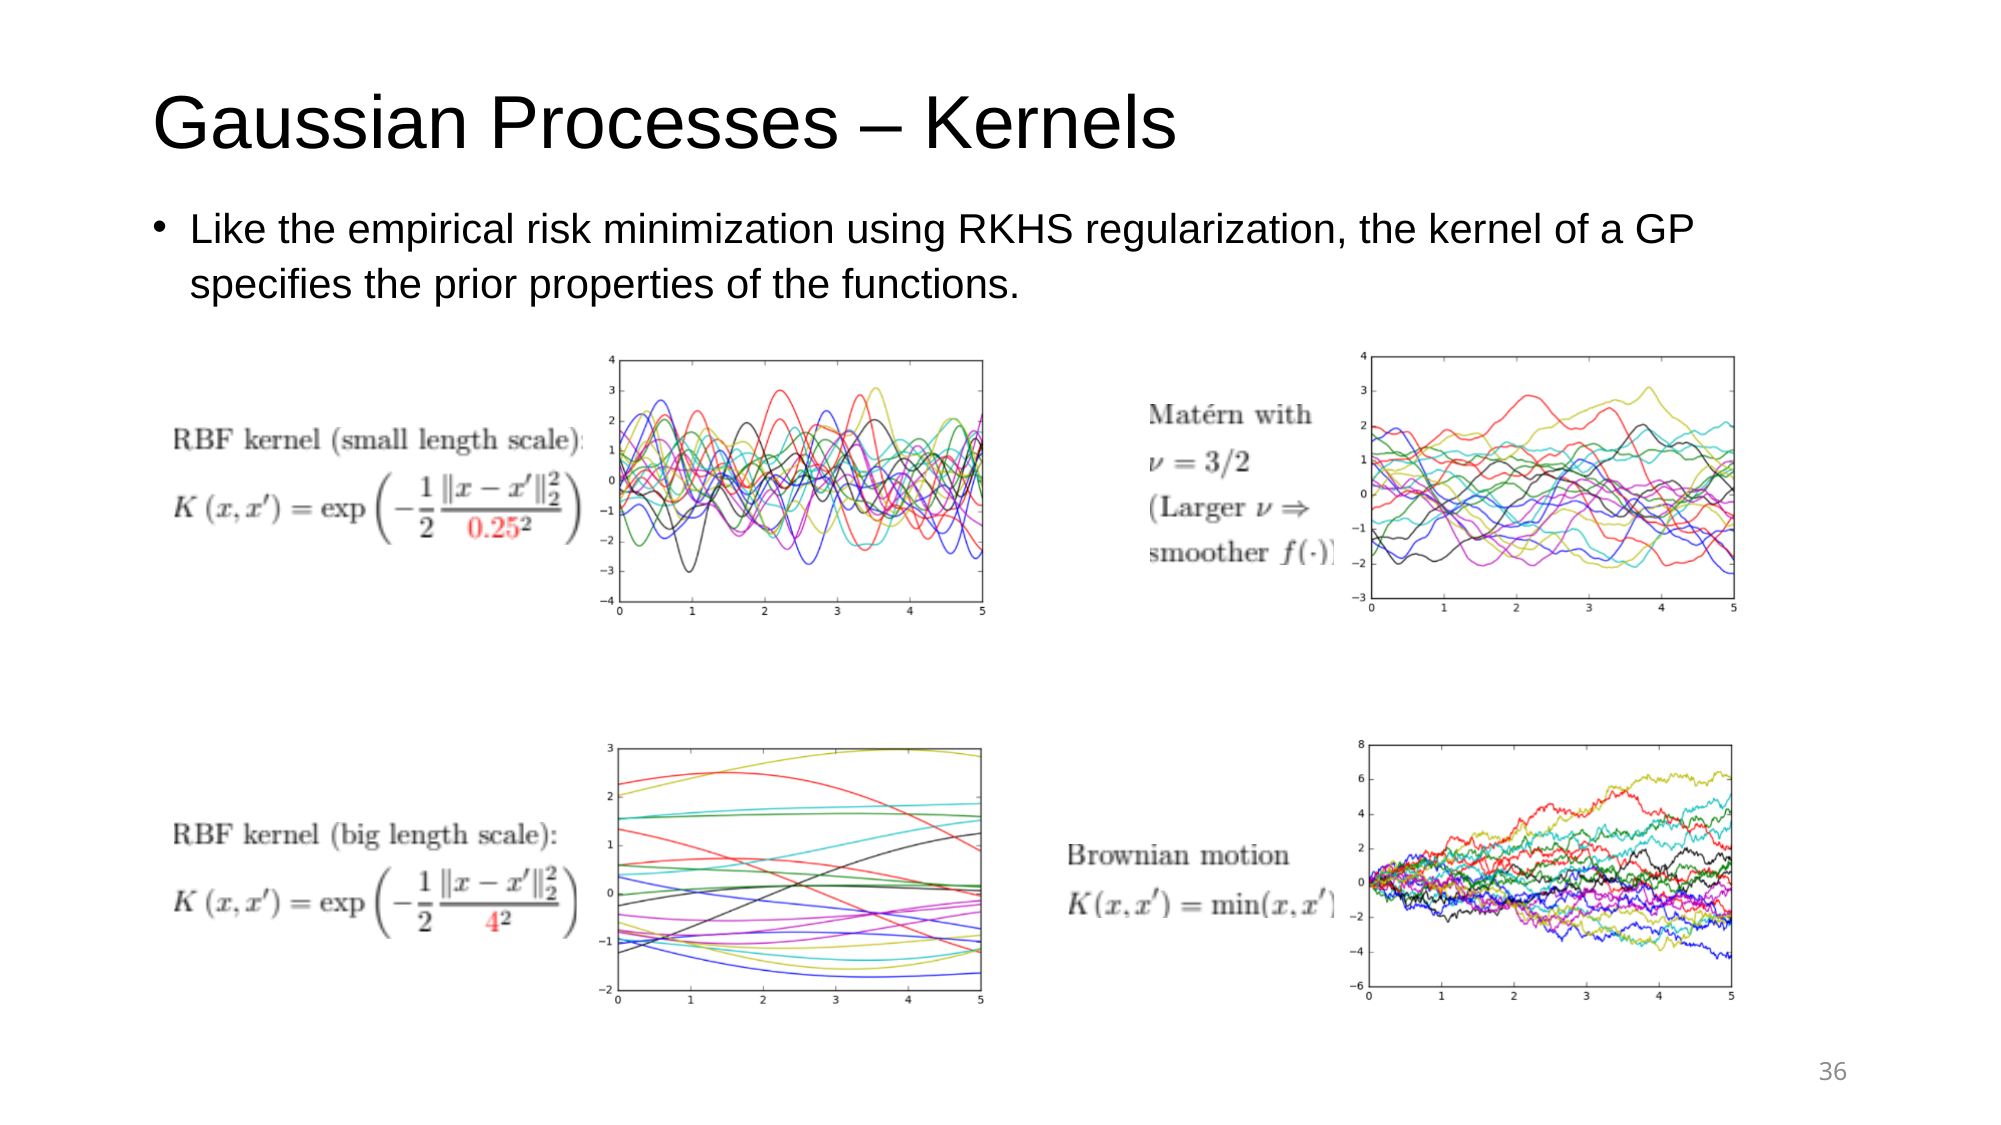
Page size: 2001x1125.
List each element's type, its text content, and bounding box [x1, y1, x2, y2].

picture [1150, 404, 1334, 565]
title Gaussian Processes – Kernels [137, 59, 1863, 188]
slide_number 36 [1412, 1042, 1863, 1103]
picture [1068, 844, 1335, 918]
picture [174, 427, 583, 545]
picture [599, 740, 989, 1011]
picture [174, 822, 577, 939]
picture [600, 350, 990, 621]
picture [1350, 737, 1739, 1004]
picture [1350, 348, 1744, 617]
list Like the empirical risk minimization using RKHS regularization, the kernel of a GP specifies the prior properties of the functions. [137, 188, 1863, 318]
